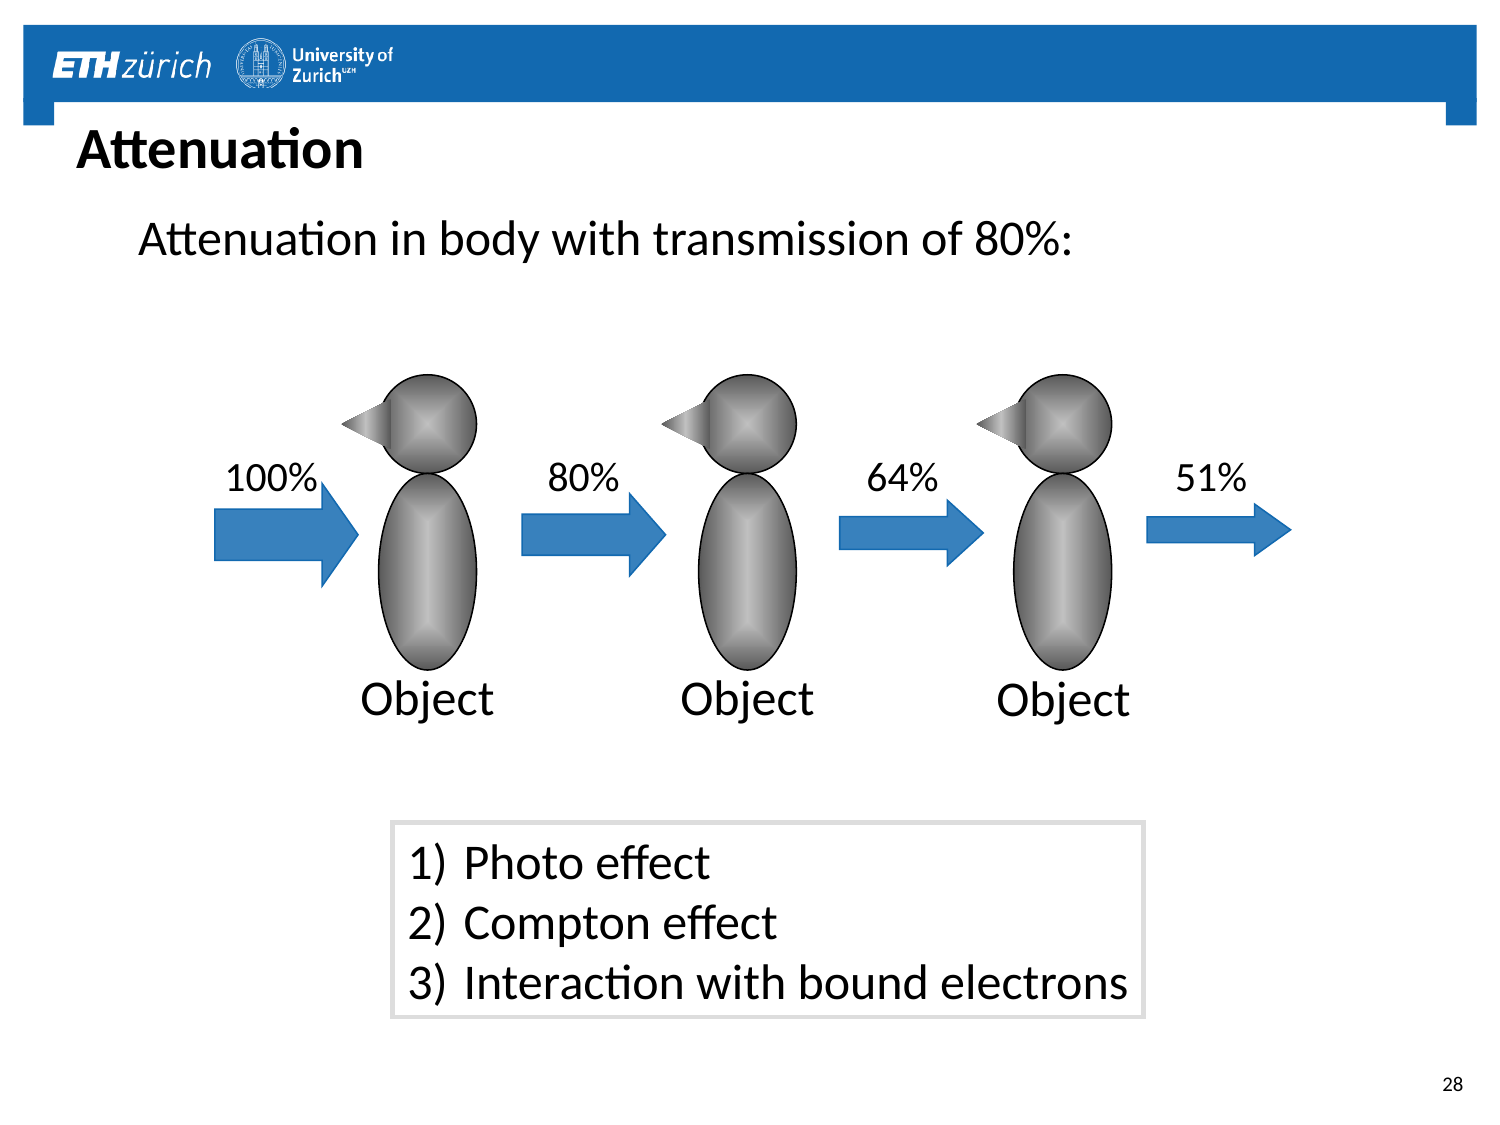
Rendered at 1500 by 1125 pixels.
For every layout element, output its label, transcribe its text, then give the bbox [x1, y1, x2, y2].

text_box [1147, 508, 1291, 556]
text_box [703, 374, 797, 474]
text_box Object [897, 652, 1230, 751]
text_box Object [581, 651, 906, 750]
text_box 64% [851, 442, 954, 508]
text_box 51% [1160, 442, 1263, 508]
text_box 80% [532, 442, 635, 508]
title Attenuation [53, 101, 1447, 199]
text_box [214, 499, 359, 586]
slide_number 28 [1413, 1052, 1479, 1113]
text_box [698, 473, 797, 651]
text_box [383, 374, 477, 474]
text_box [661, 399, 711, 449]
text_box [1013, 473, 1112, 652]
text_box [1018, 374, 1112, 474]
text_box 100% [209, 442, 333, 508]
text_box Object [261, 651, 587, 750]
text_box Photo effect Compton effect Interaction with bound electrons [392, 822, 1144, 1018]
text_box [341, 399, 391, 449]
text_box [378, 473, 477, 651]
text_box [522, 499, 666, 576]
text_box Attenuation in body with transmission of 80%: [123, 198, 1090, 274]
text_box [976, 399, 1026, 449]
text_box [839, 500, 984, 566]
